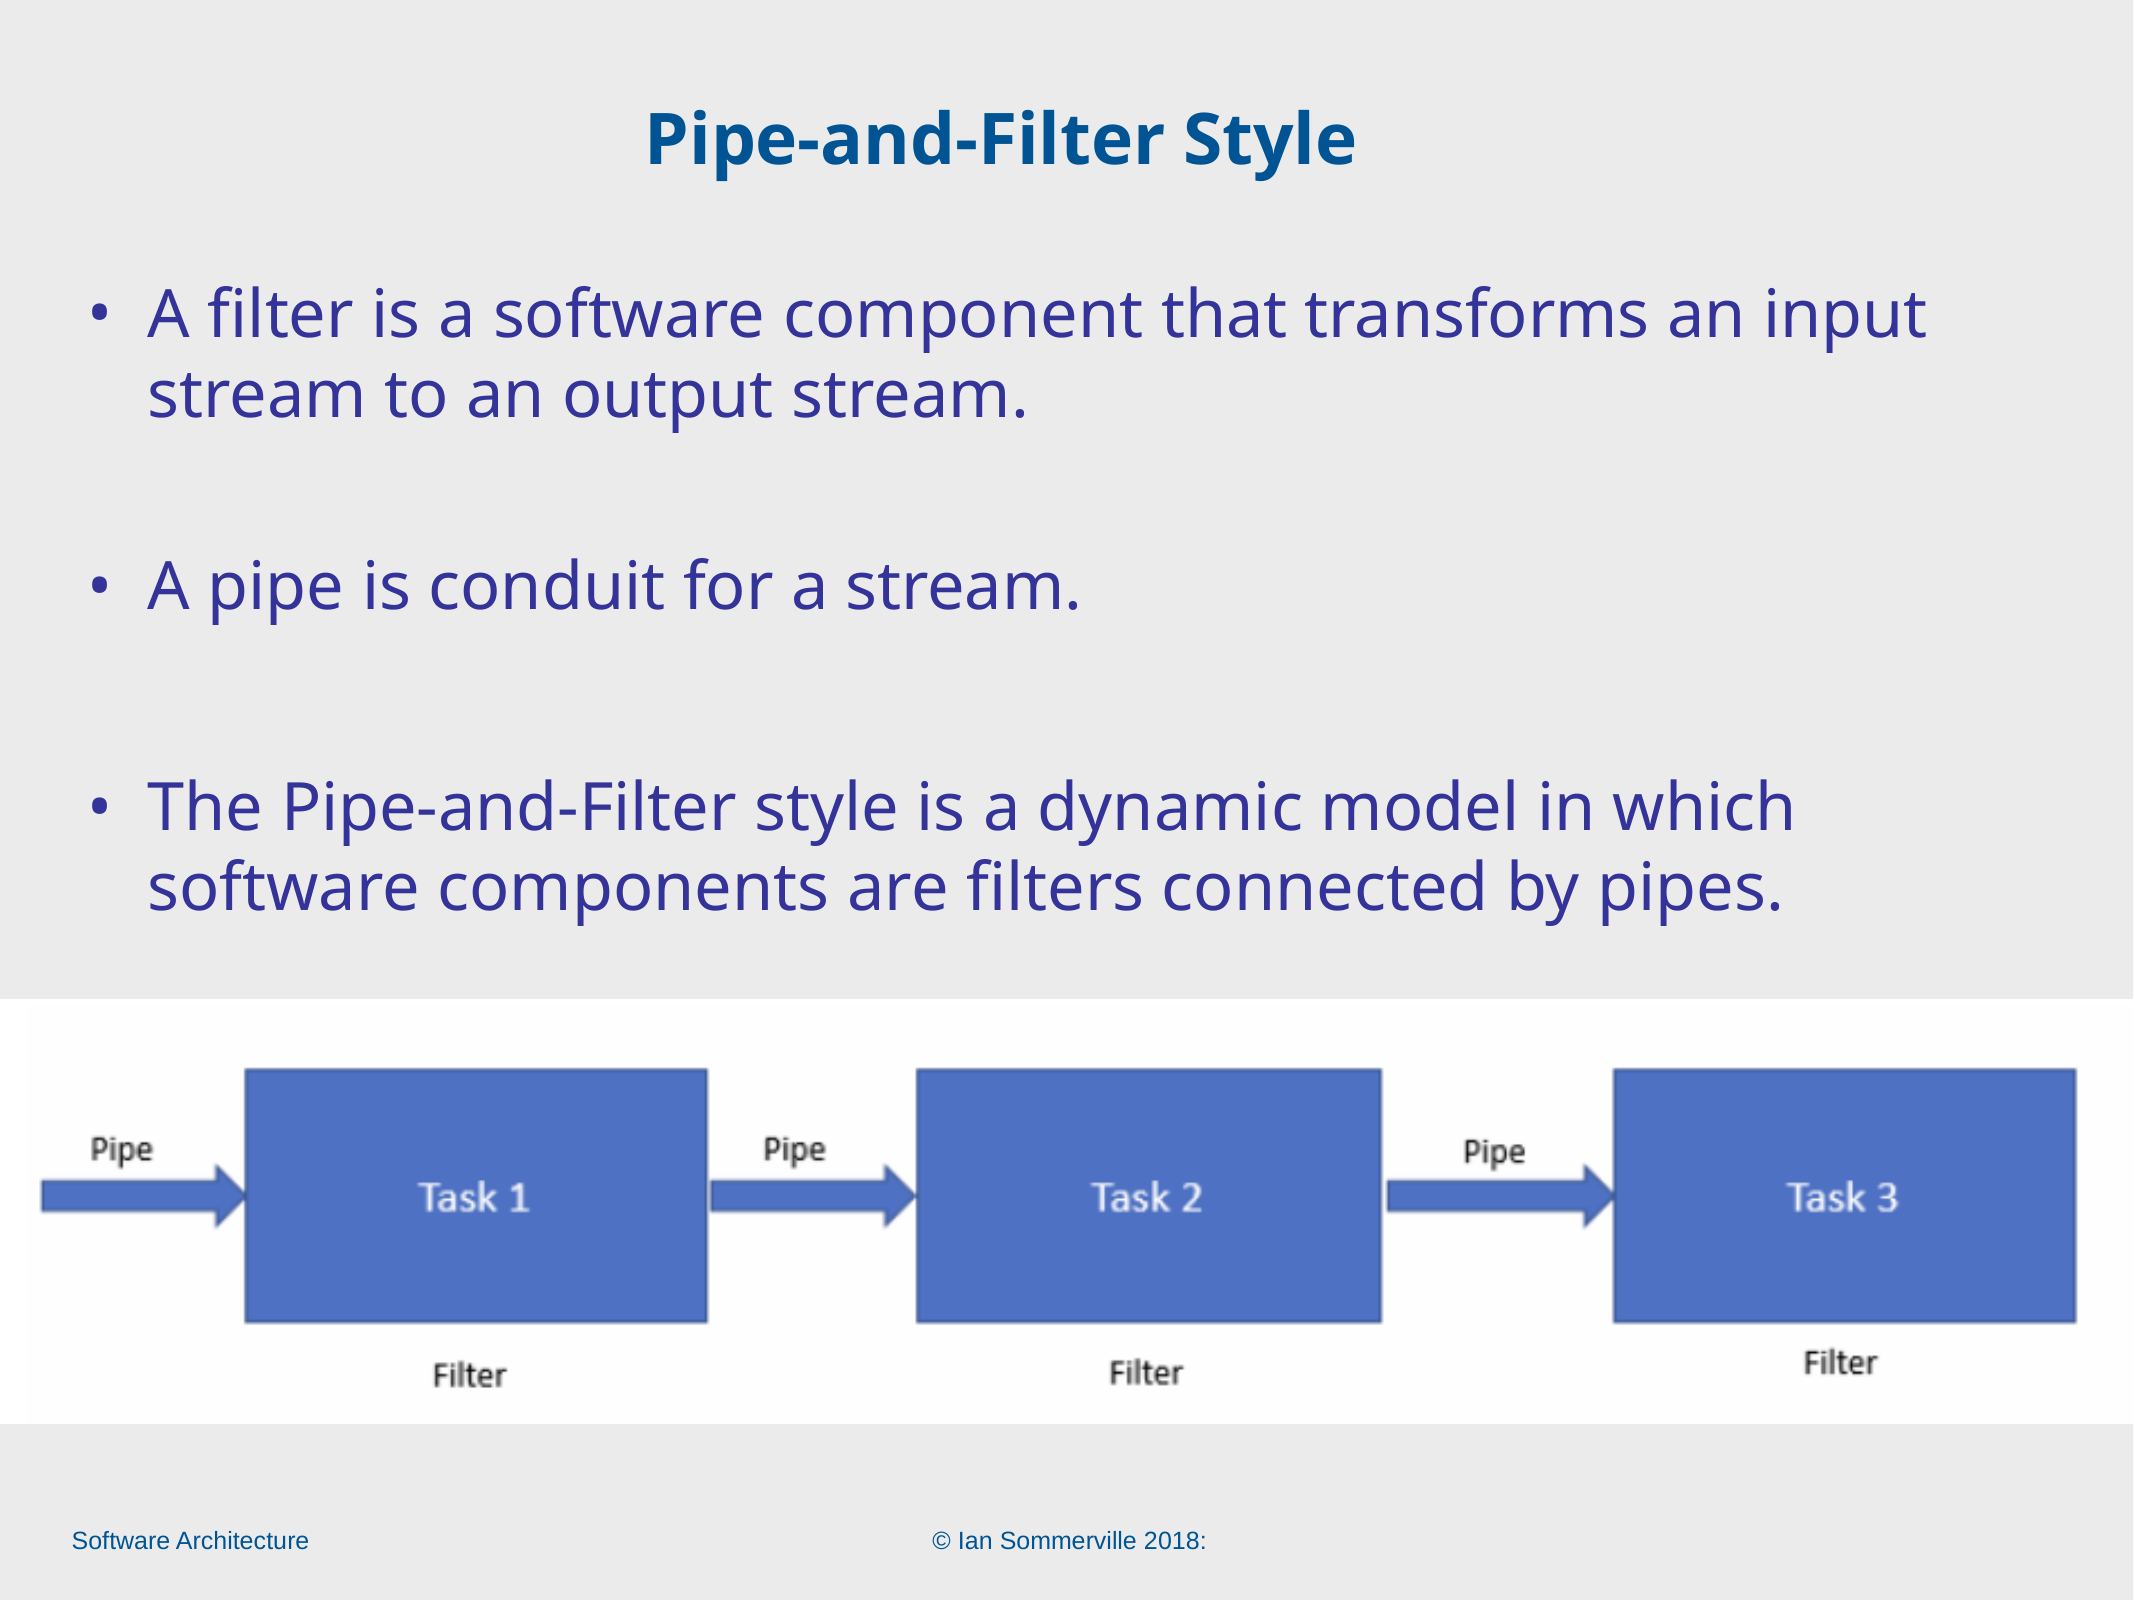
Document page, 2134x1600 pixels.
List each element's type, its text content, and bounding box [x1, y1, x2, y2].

text_box A filter is a software component that transforms an input stream to an output stream. A pipe is conduit for a stream. The Pipe-and-Filter style is a dynamic model in which software components are filters connected by pipes. [85, 268, 2076, 924]
picture [0, 998, 2134, 1424]
title Pipe-and-Filter Style [629, 90, 1371, 268]
